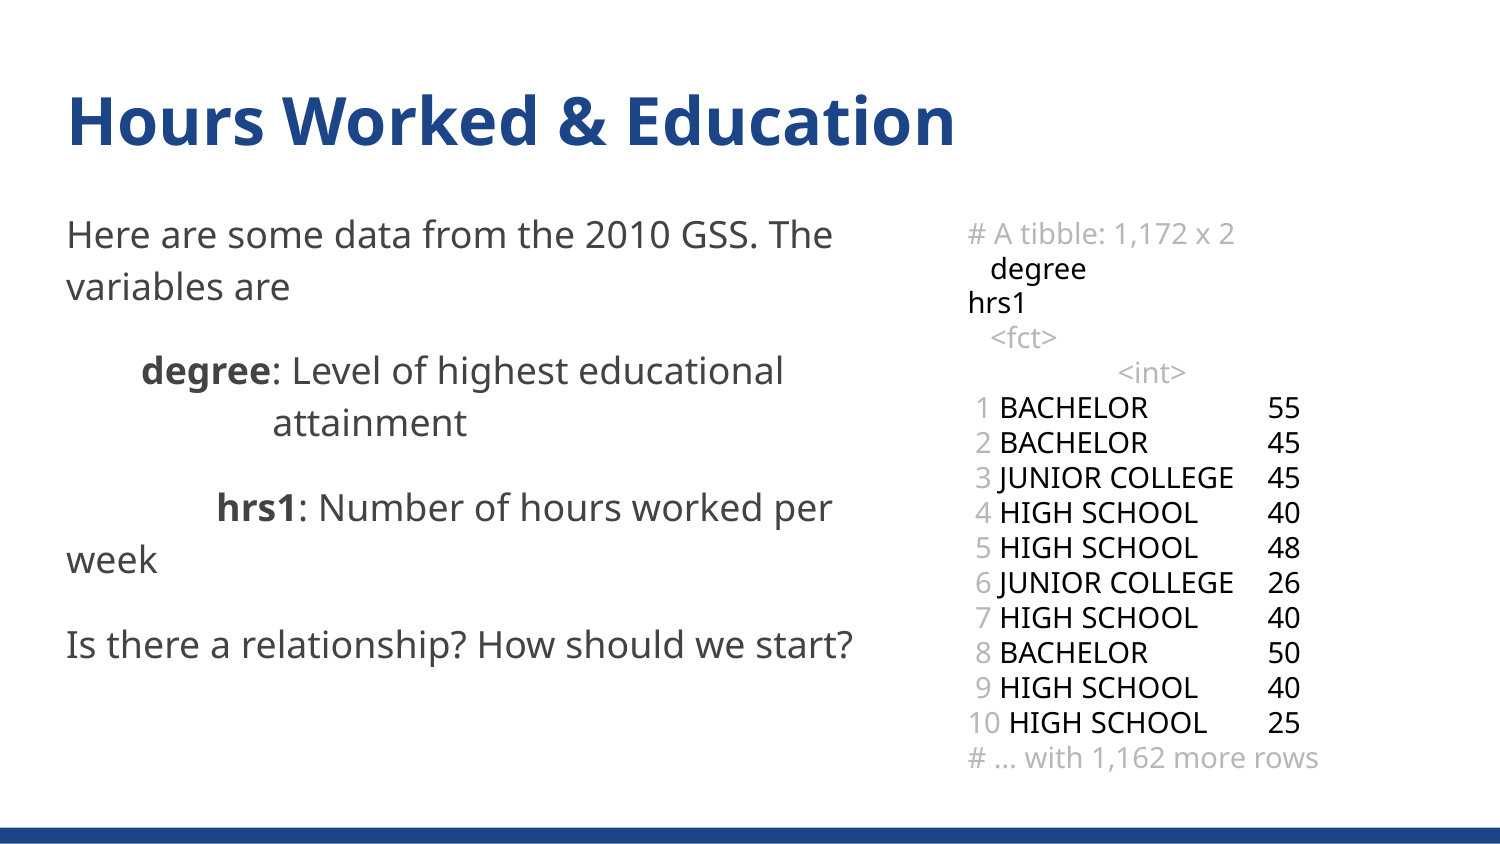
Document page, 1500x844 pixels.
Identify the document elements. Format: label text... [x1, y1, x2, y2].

title Hours Worked & Education [51, 64, 1449, 167]
list Here are some data from the 2010 GSS. The variables are degree: Level of highest educational attainment hrs1: Number of hours worked per week Is there a relationship? How should we start? [51, 189, 909, 750]
text_box # A tibble: 1,172 x 2 degree hrs1 <fct> <int> 1 BACHELOR 55 2 BACHELOR 45 3 JUNIOR COLLEGE 45 4 HIGH SCHOOL 40 5 HIGH SCHOOL 48 6 JUNIOR COLLEGE 26 7 HIGH SCHOOL 40 8 BACHELOR 50 9 HIGH SCHOOL 40 10 HIGH SCHOOL 25 # … with 1,162 more rows [952, 199, 1436, 825]
